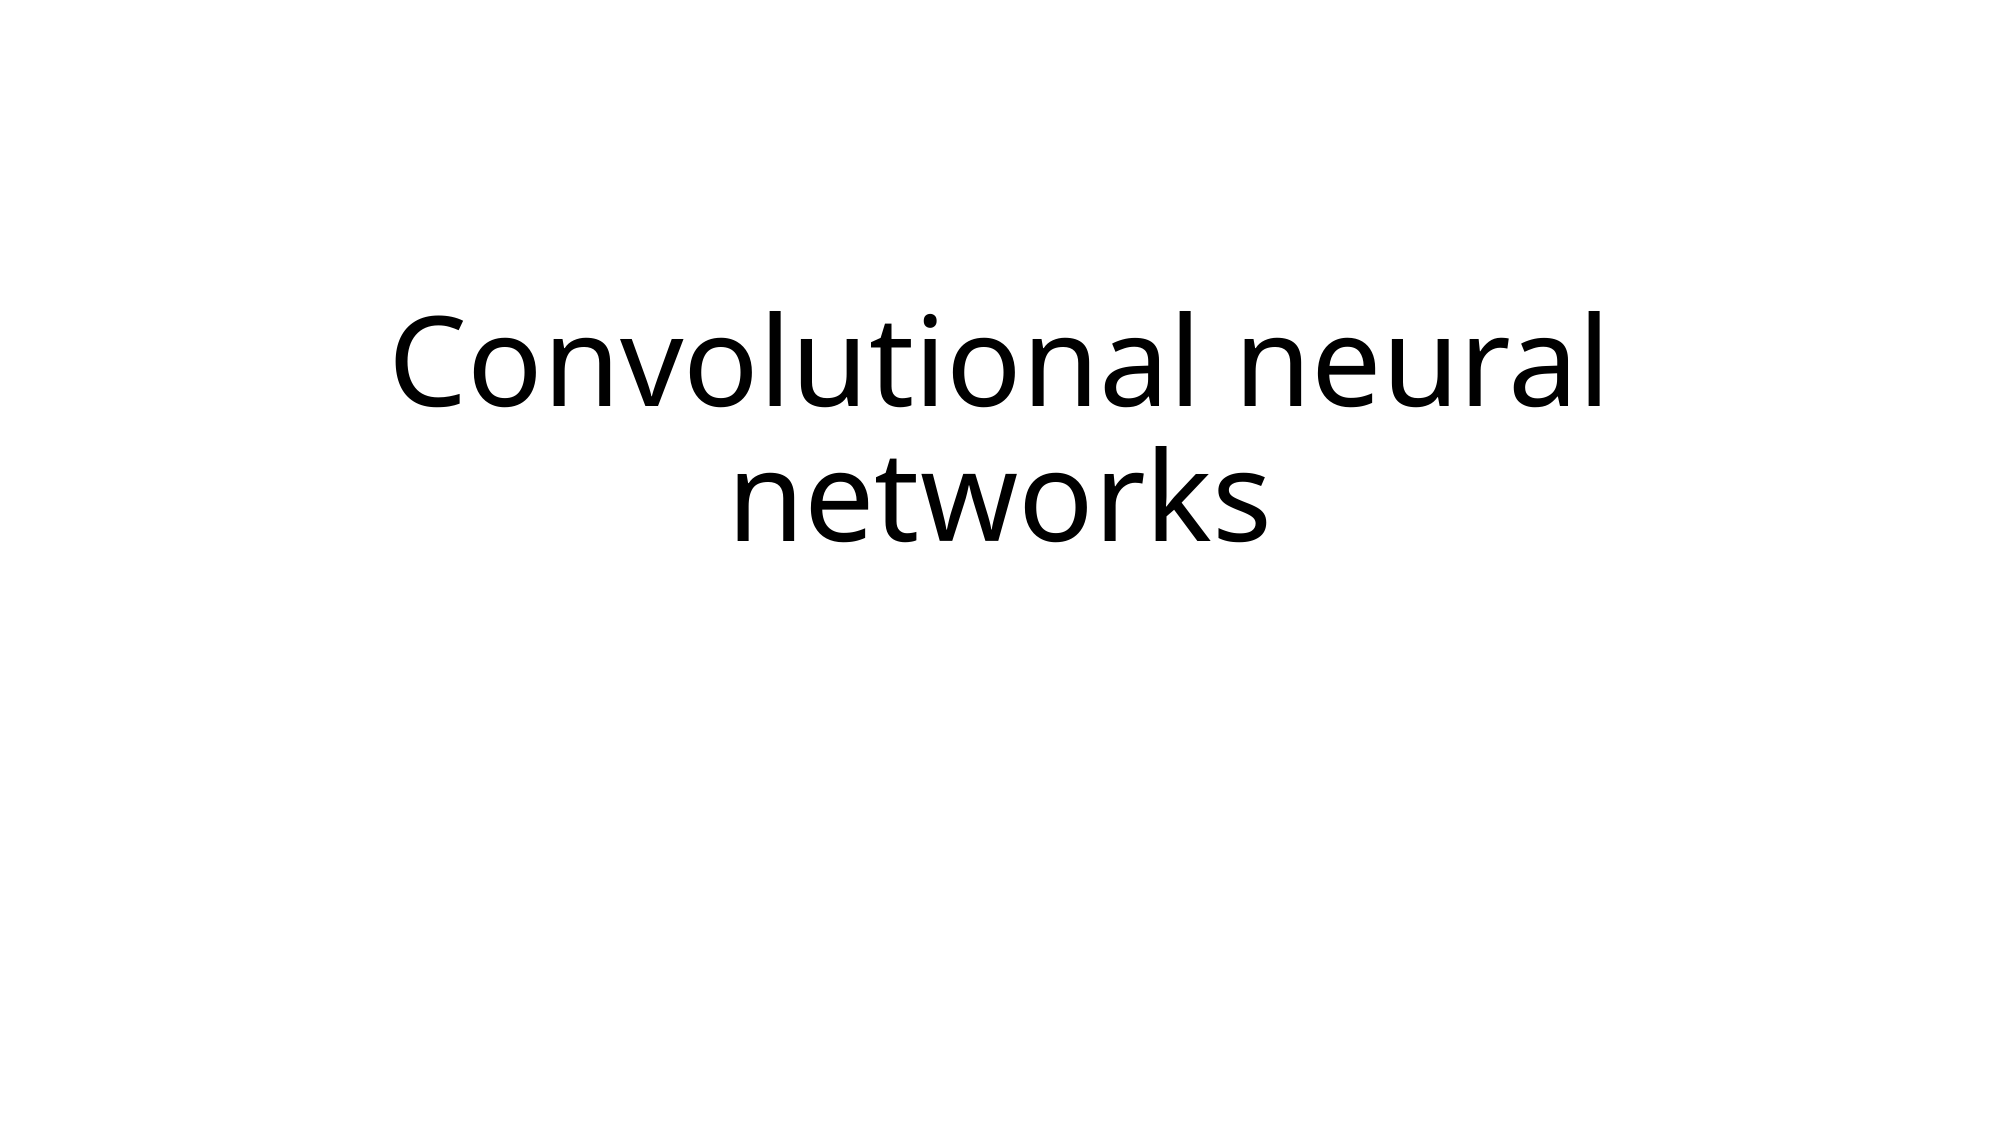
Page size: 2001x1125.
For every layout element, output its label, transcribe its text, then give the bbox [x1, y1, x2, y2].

title Convolutional neural networks [249, 184, 1750, 576]
